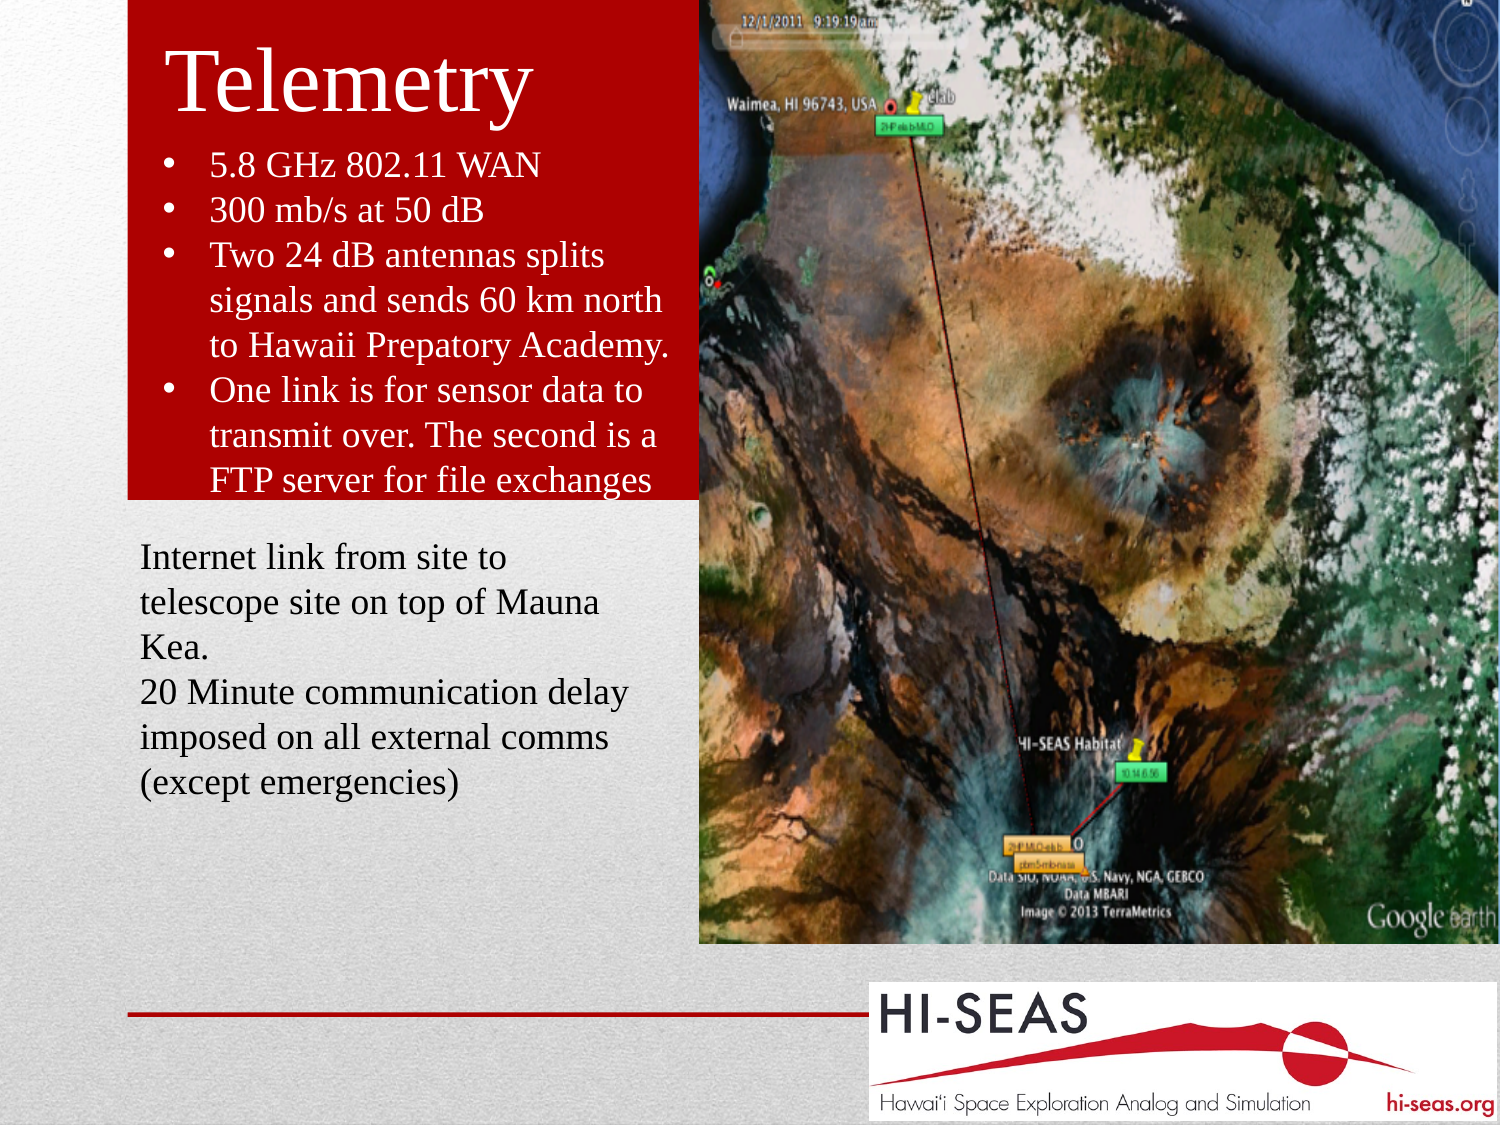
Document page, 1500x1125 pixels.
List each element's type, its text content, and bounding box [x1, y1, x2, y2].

picture [869, 981, 1498, 1122]
picture [699, 0, 1500, 945]
text_box 5.8 GHz 802.11 WAN 300 mb/s at 50 dB Two 24 dB antennas splits signals and sends 60 km north to Hawaii Prepatory Academy. One link is for sensor data to transmit over. The second is a FTP server for file exchanges [147, 132, 686, 508]
text_box Internet link from site to telescope site on top of Mauna Kea. 20 Minute communication delay imposed on all external comms (except emergencies) [124, 524, 663, 855]
text_box Telemetry [150, 12, 694, 138]
